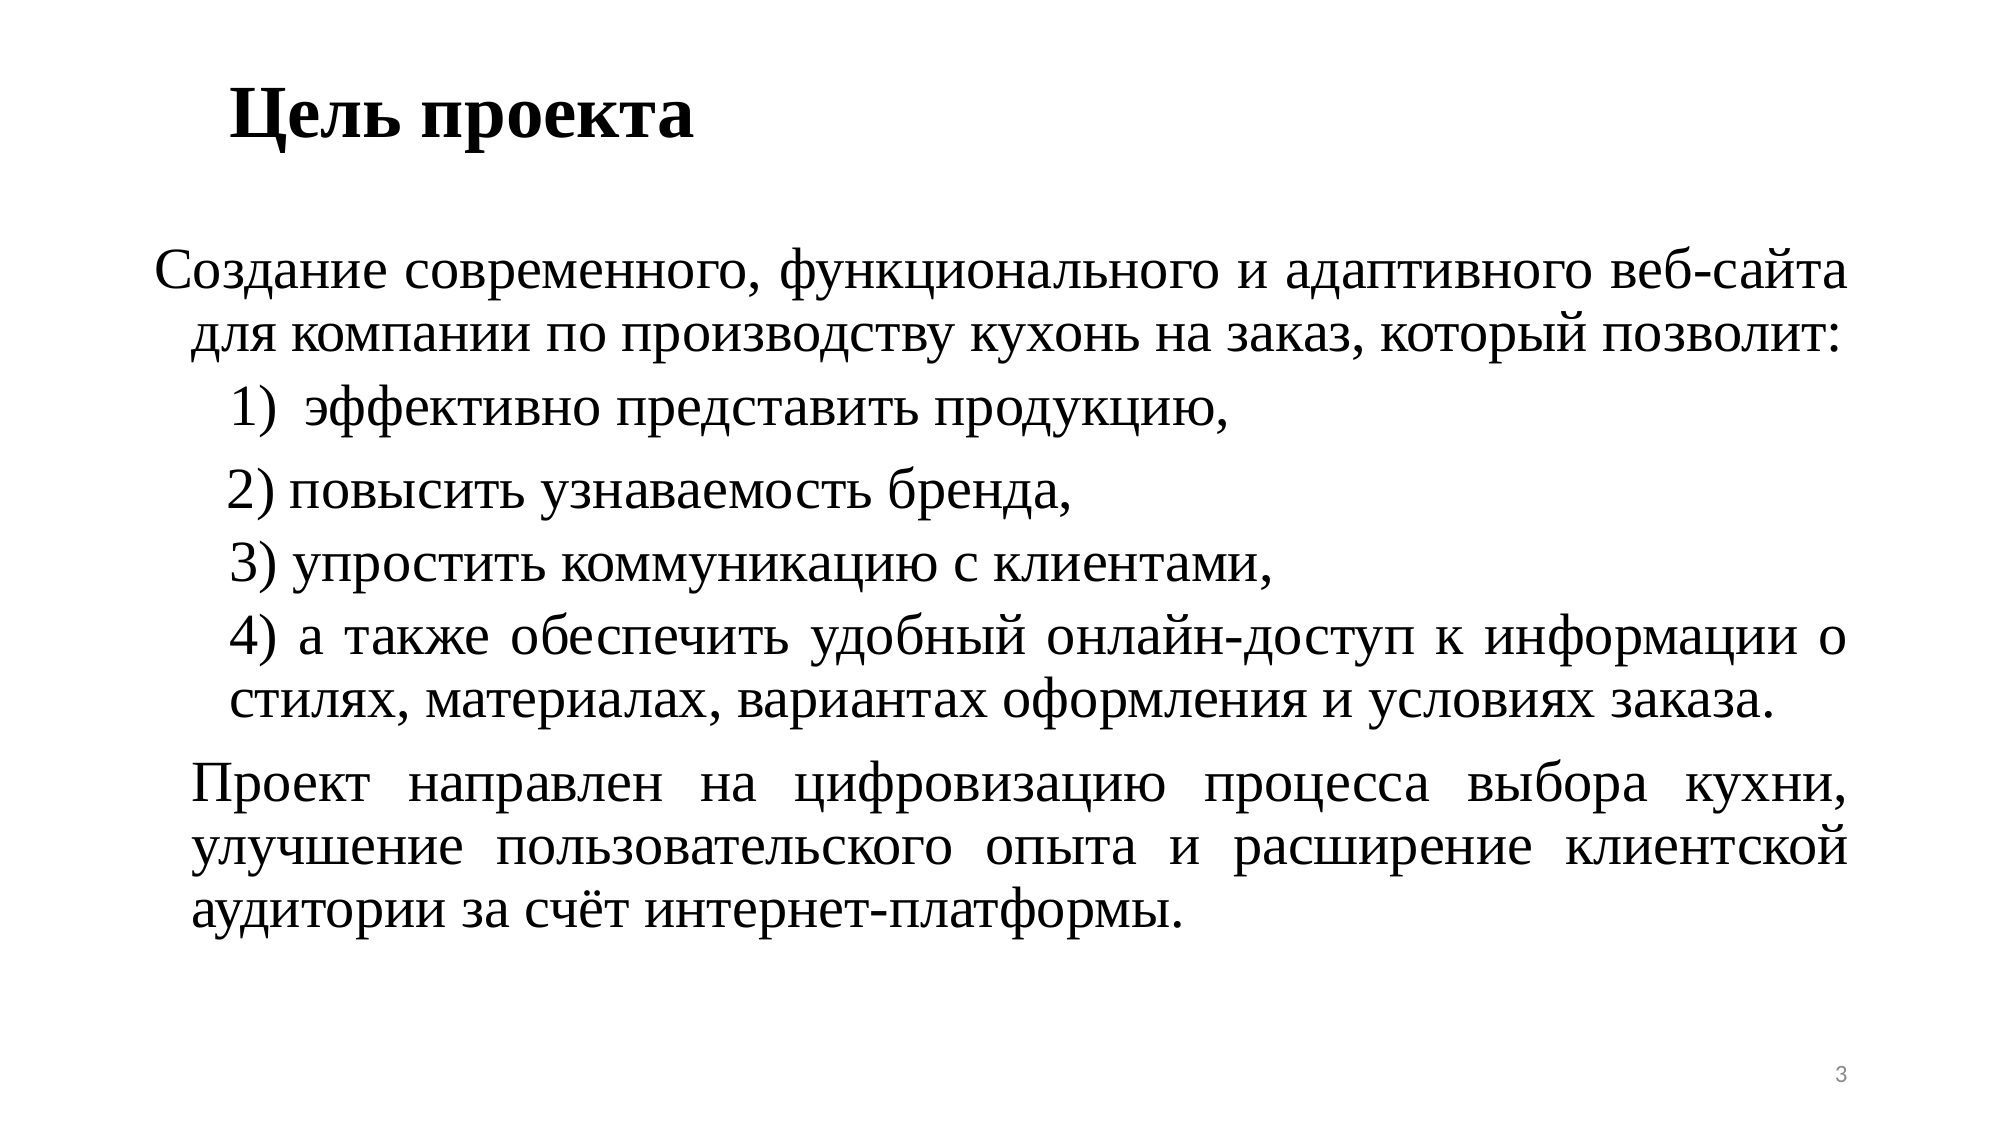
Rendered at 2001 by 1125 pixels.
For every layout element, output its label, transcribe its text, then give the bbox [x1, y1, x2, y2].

title Цель проекта [214, 0, 1863, 231]
list Создание современного, функционального и адаптивного веб-сайта для компании по производству кухонь на заказ, который позволит: эффективно представить продукцию, 2) повысить узнаваемость бренда, 3) упростить коммуникацию с клиентами, 4) а также обеспечить удобный онлайн-доступ к информации о стилях, материалах, вариантах оформления и условиях заказа. Проект направлен на цифровизацию процесса выбора кухни, улучшение пользовательского опыта и расширение клиентской аудитории за счёт интернет-платформы. [139, 231, 1865, 1073]
slide_number 3 [1412, 1042, 1863, 1103]
